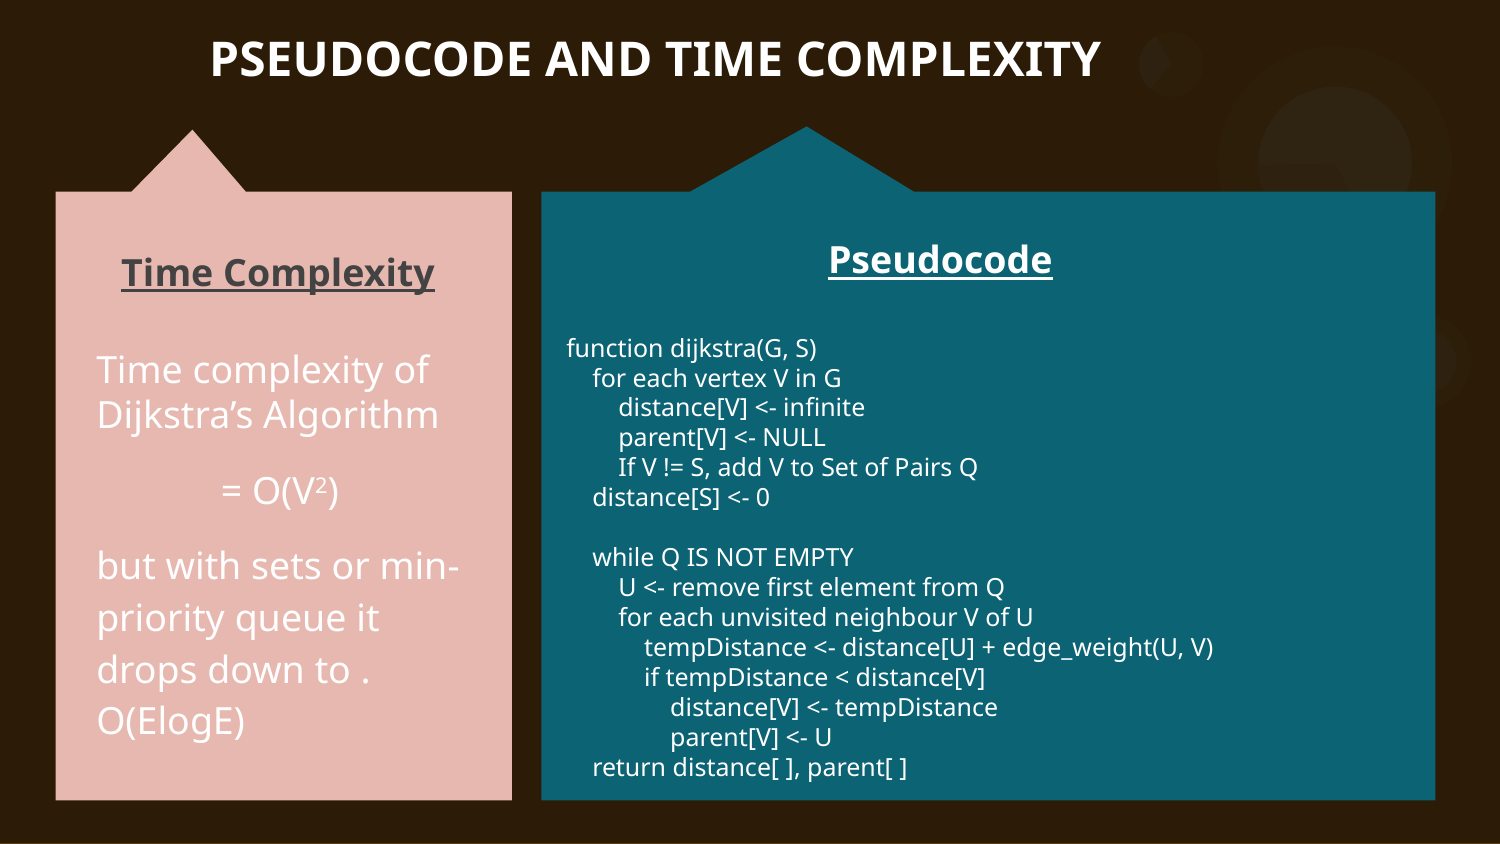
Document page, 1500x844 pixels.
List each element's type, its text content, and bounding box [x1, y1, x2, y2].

text_box [0, 0, 1500, 844]
text_box [541, 126, 1436, 801]
title Time complexity of Dijkstra’s Algorithm = O(V2) but with sets or min-priority queue it drops down to . O(ElogE) [81, 330, 489, 778]
title function dijkstra(G, S) for each vertex V in G distance[V] <- infinite parent[V] <- NULL If V != S, add V to Set of Pairs Q distance[S] <- 0 while Q IS NOT EMPTY U <- remove first element from Q for each unvisited neighbour V of U tempDistance <- distance[U] + edge_weight(U, V) if tempDistance < distance[V] distance[V] <- tempDistance parent[V] <- U return distance[ ], parent[ ] [551, 317, 1397, 801]
text_box [55, 129, 512, 801]
text_box Pseudocode [813, 221, 1090, 305]
text_box Time Complexity [106, 233, 476, 317]
text_box PSEUDOCODE AND TIME COMPLEXITY [194, 13, 1229, 111]
